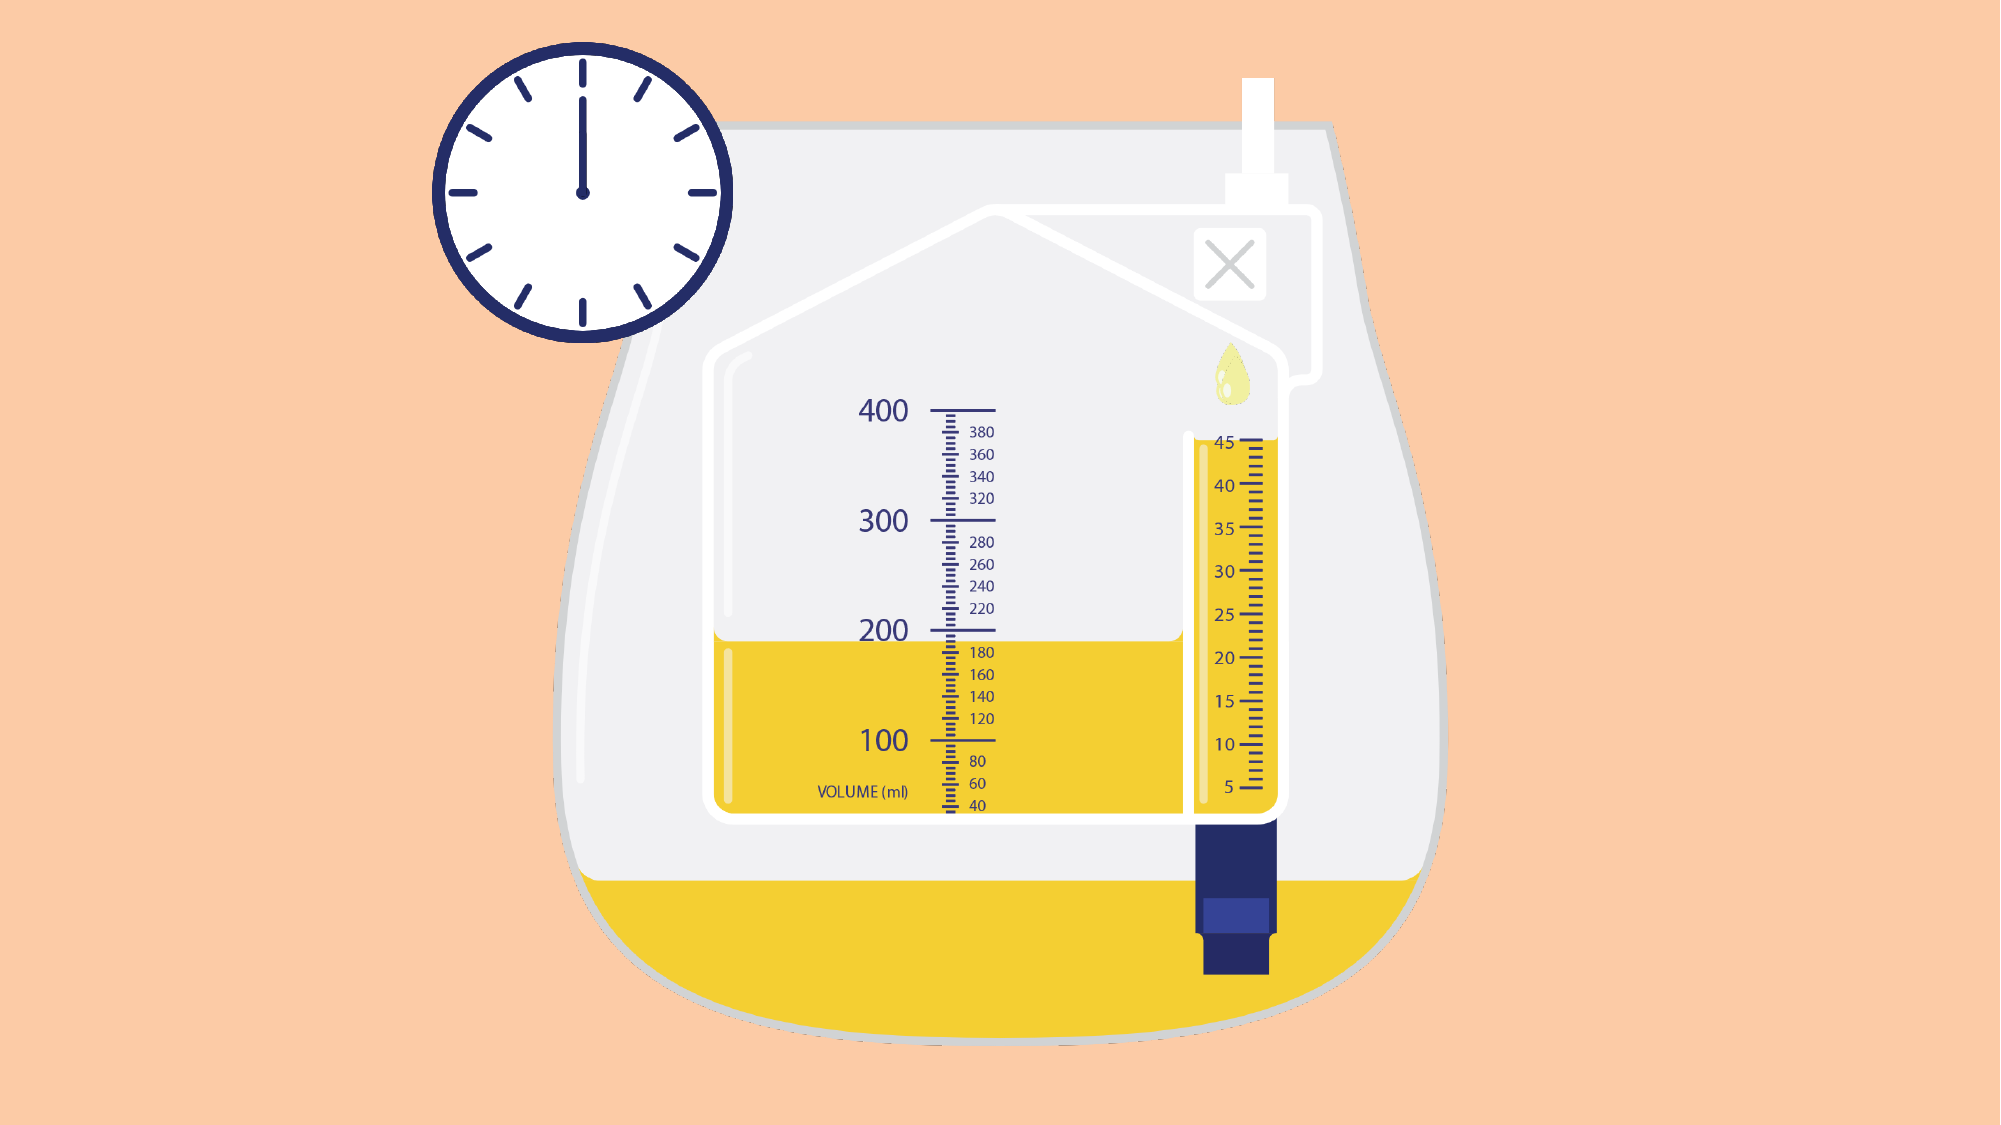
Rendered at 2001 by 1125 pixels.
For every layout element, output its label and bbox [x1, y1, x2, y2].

picture [432, 42, 1449, 1047]
